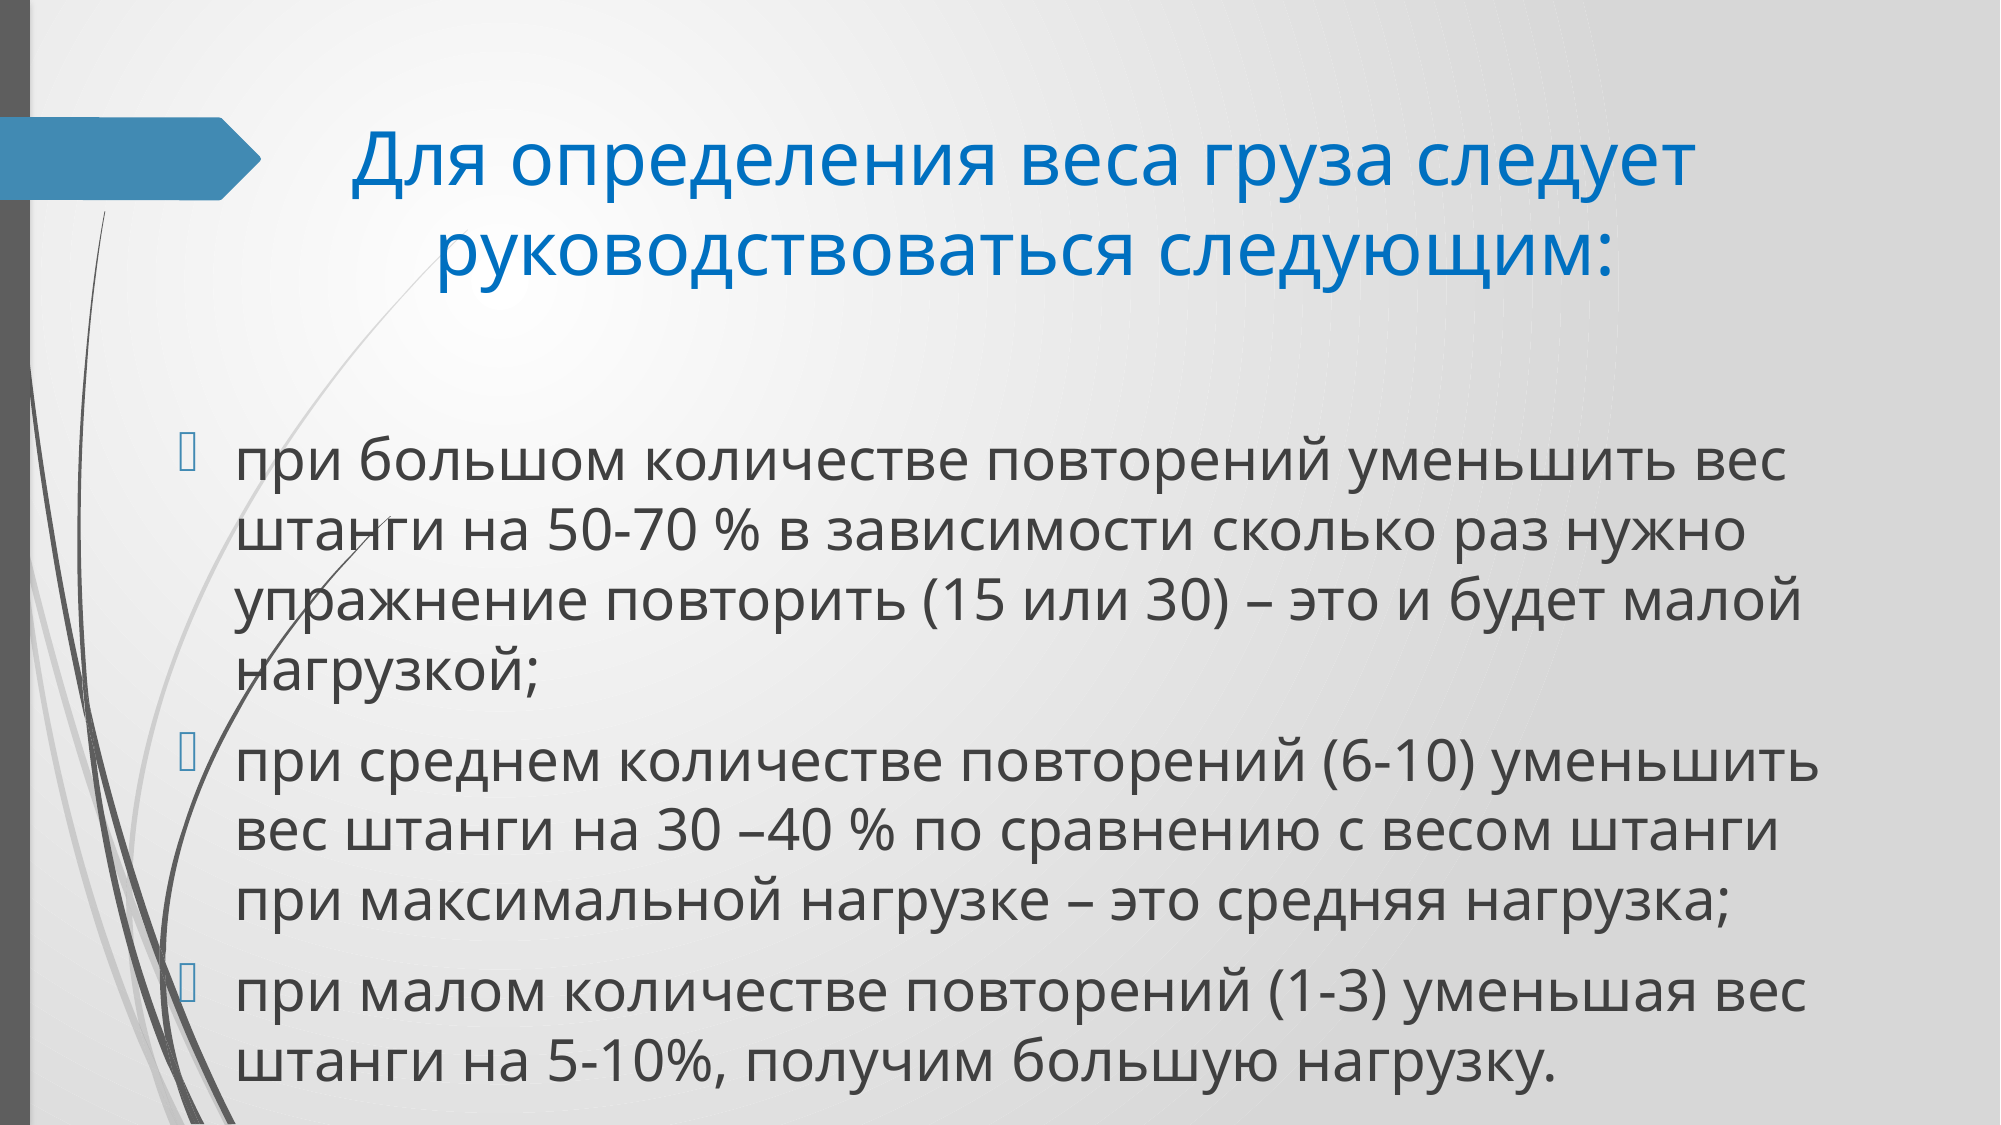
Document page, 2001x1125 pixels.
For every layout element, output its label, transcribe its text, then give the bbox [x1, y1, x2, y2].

list Для определения веса груза следует руководствоваться следующим: при большом количестве повторений уменьшить вес штанги на 50-70 % в зависимости сколько раз нужно упражнение повторить (15 или 30) – это и будет малой нагрузкой; при среднем количестве повторений (6-10) уменьшить вес штанги на 30 –40 % по сравнению с весом штанги при максимальной нагрузке – это средняя нагрузка; при малом количестве повторений (1-3) уменьшая вес штанги на 5-10%, получим большую нагрузку. [162, 103, 1888, 1125]
